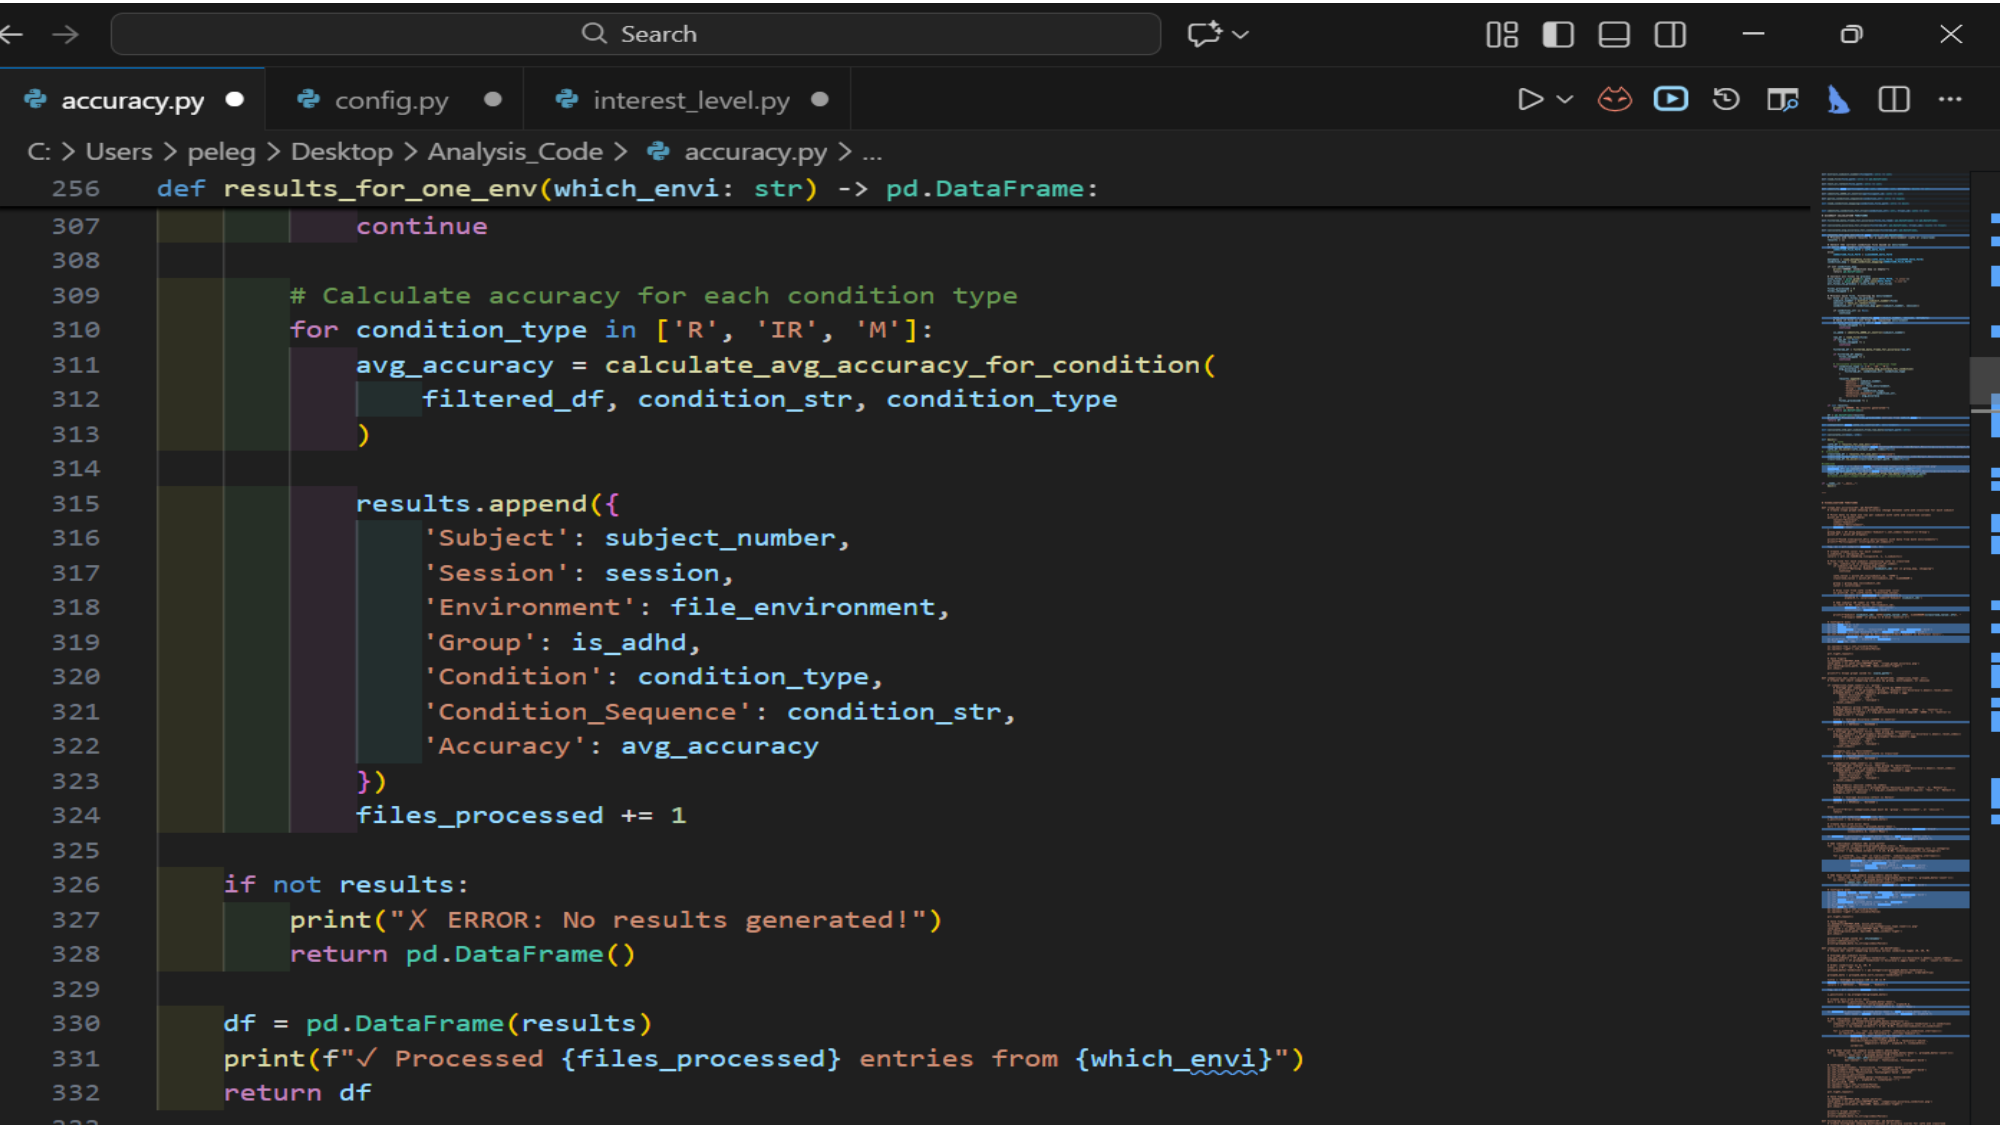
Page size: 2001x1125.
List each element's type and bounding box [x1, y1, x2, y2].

list [0, 2, 2000, 1125]
